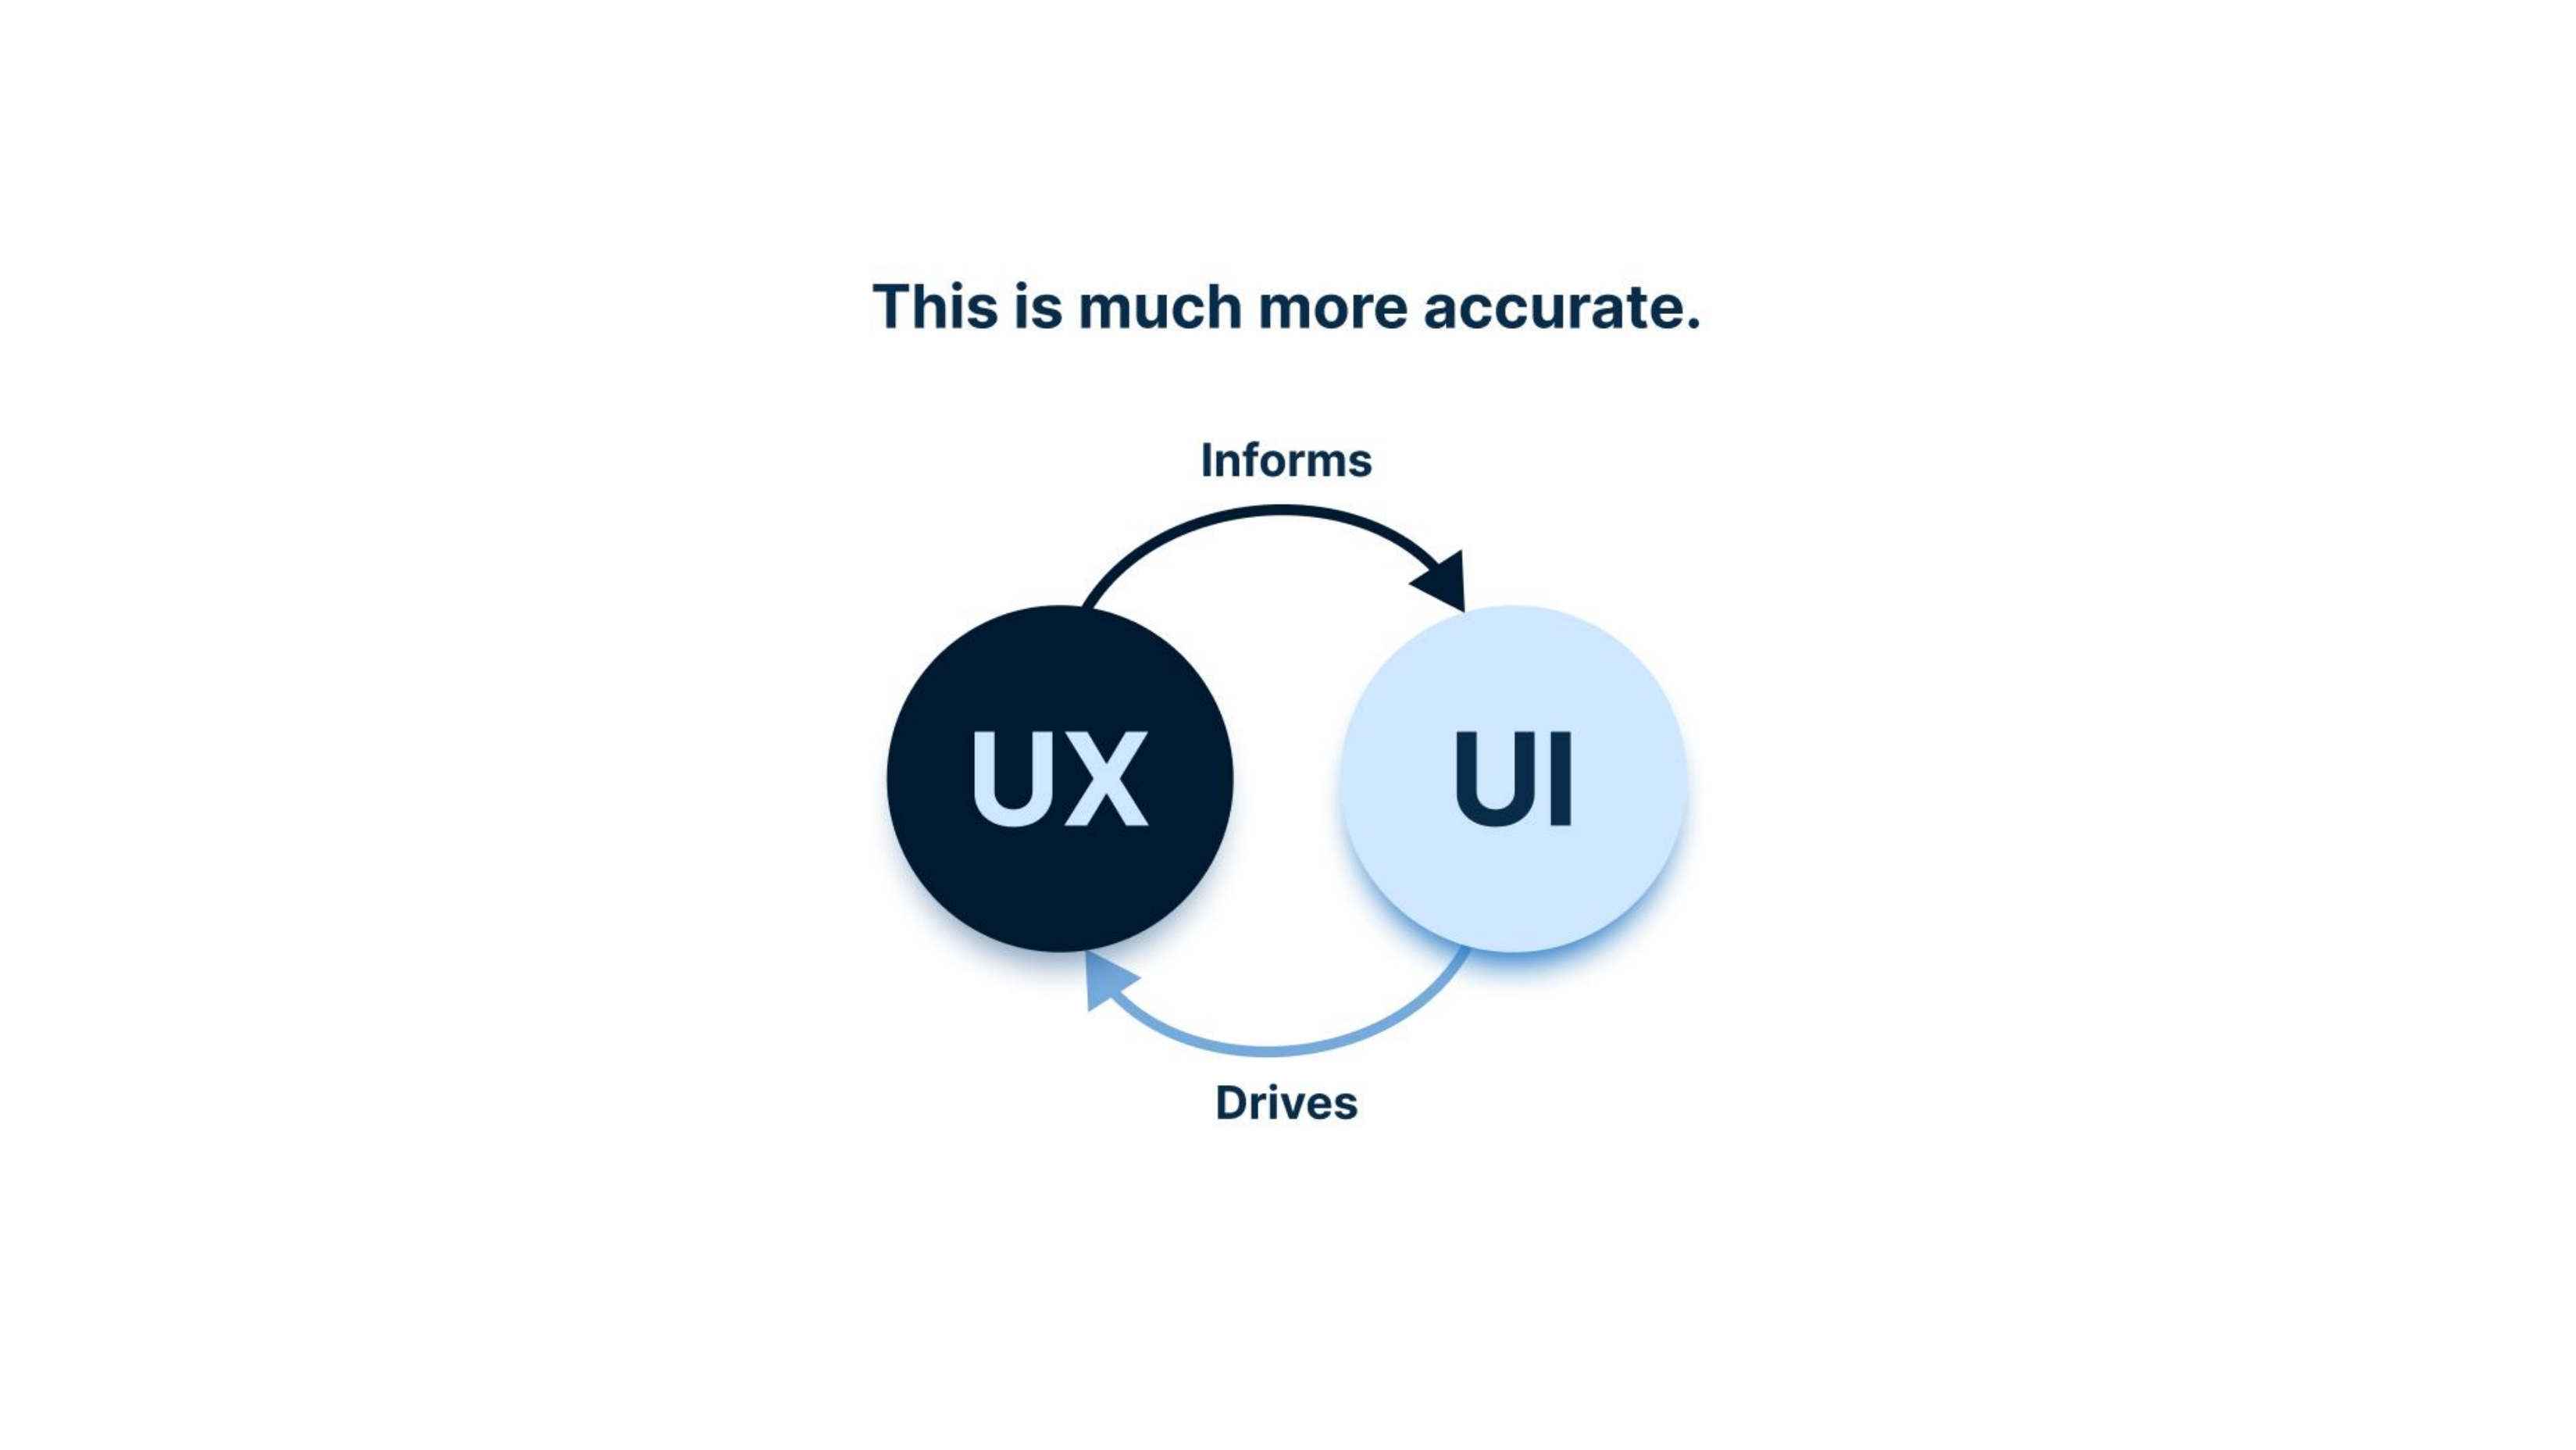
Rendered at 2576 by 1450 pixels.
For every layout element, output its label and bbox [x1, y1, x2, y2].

picture [870, 265, 1710, 1128]
